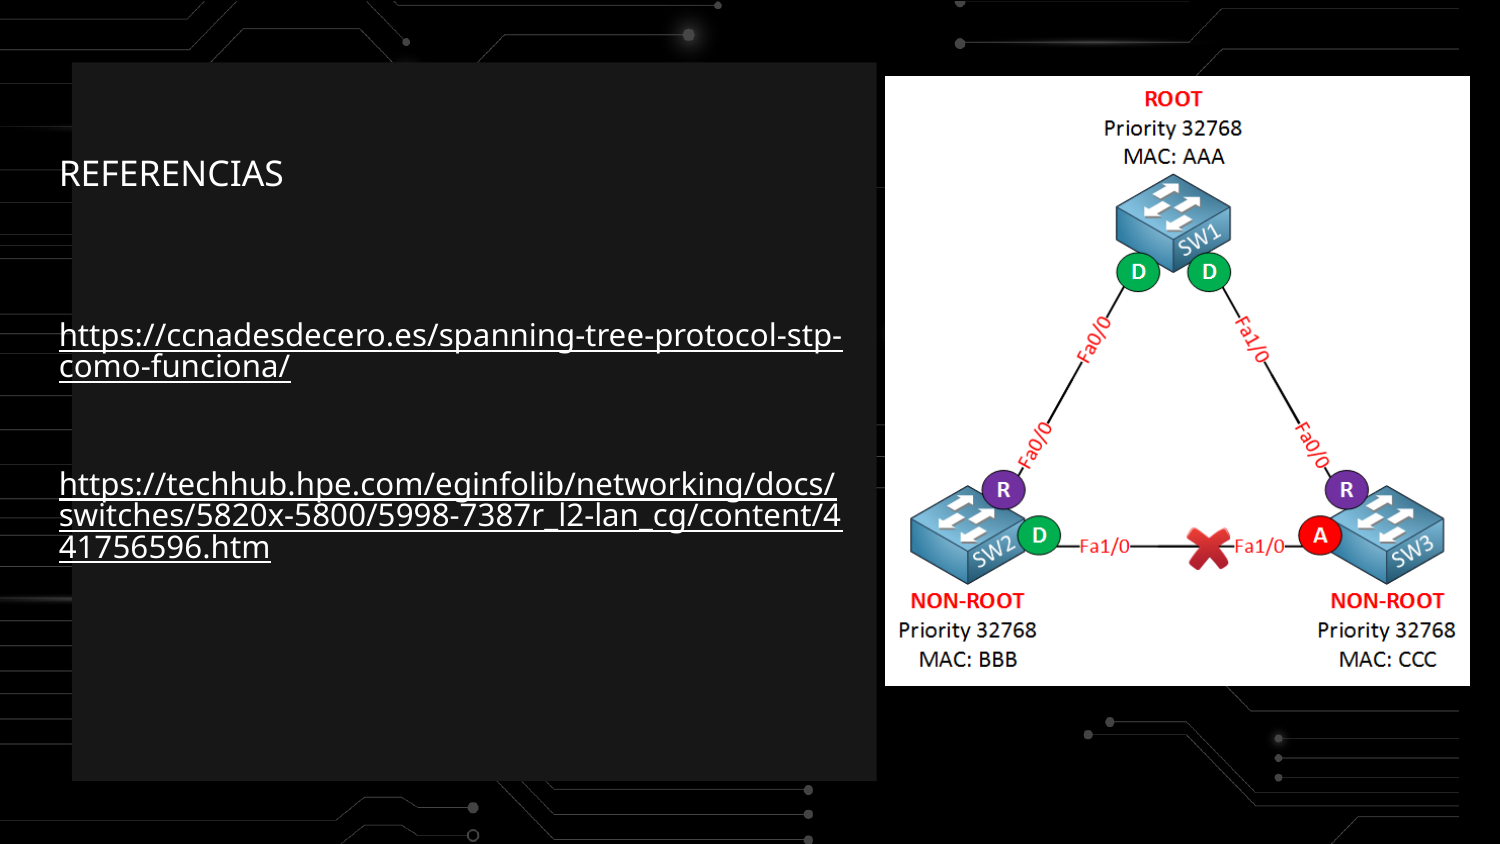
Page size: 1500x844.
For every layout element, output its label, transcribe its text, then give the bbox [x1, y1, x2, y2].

picture [0, 1, 1470, 844]
subtitle REFERENCIAS https://ccnadesdecero.es/spanning-tree-protocol-stp-como-funciona/ https://techhub.hpe.com/eginfolib/networking/docs/switches/5820x-5800/5998-7387r_l2-lan_cg/content/441756596.htm [43, 135, 867, 799]
